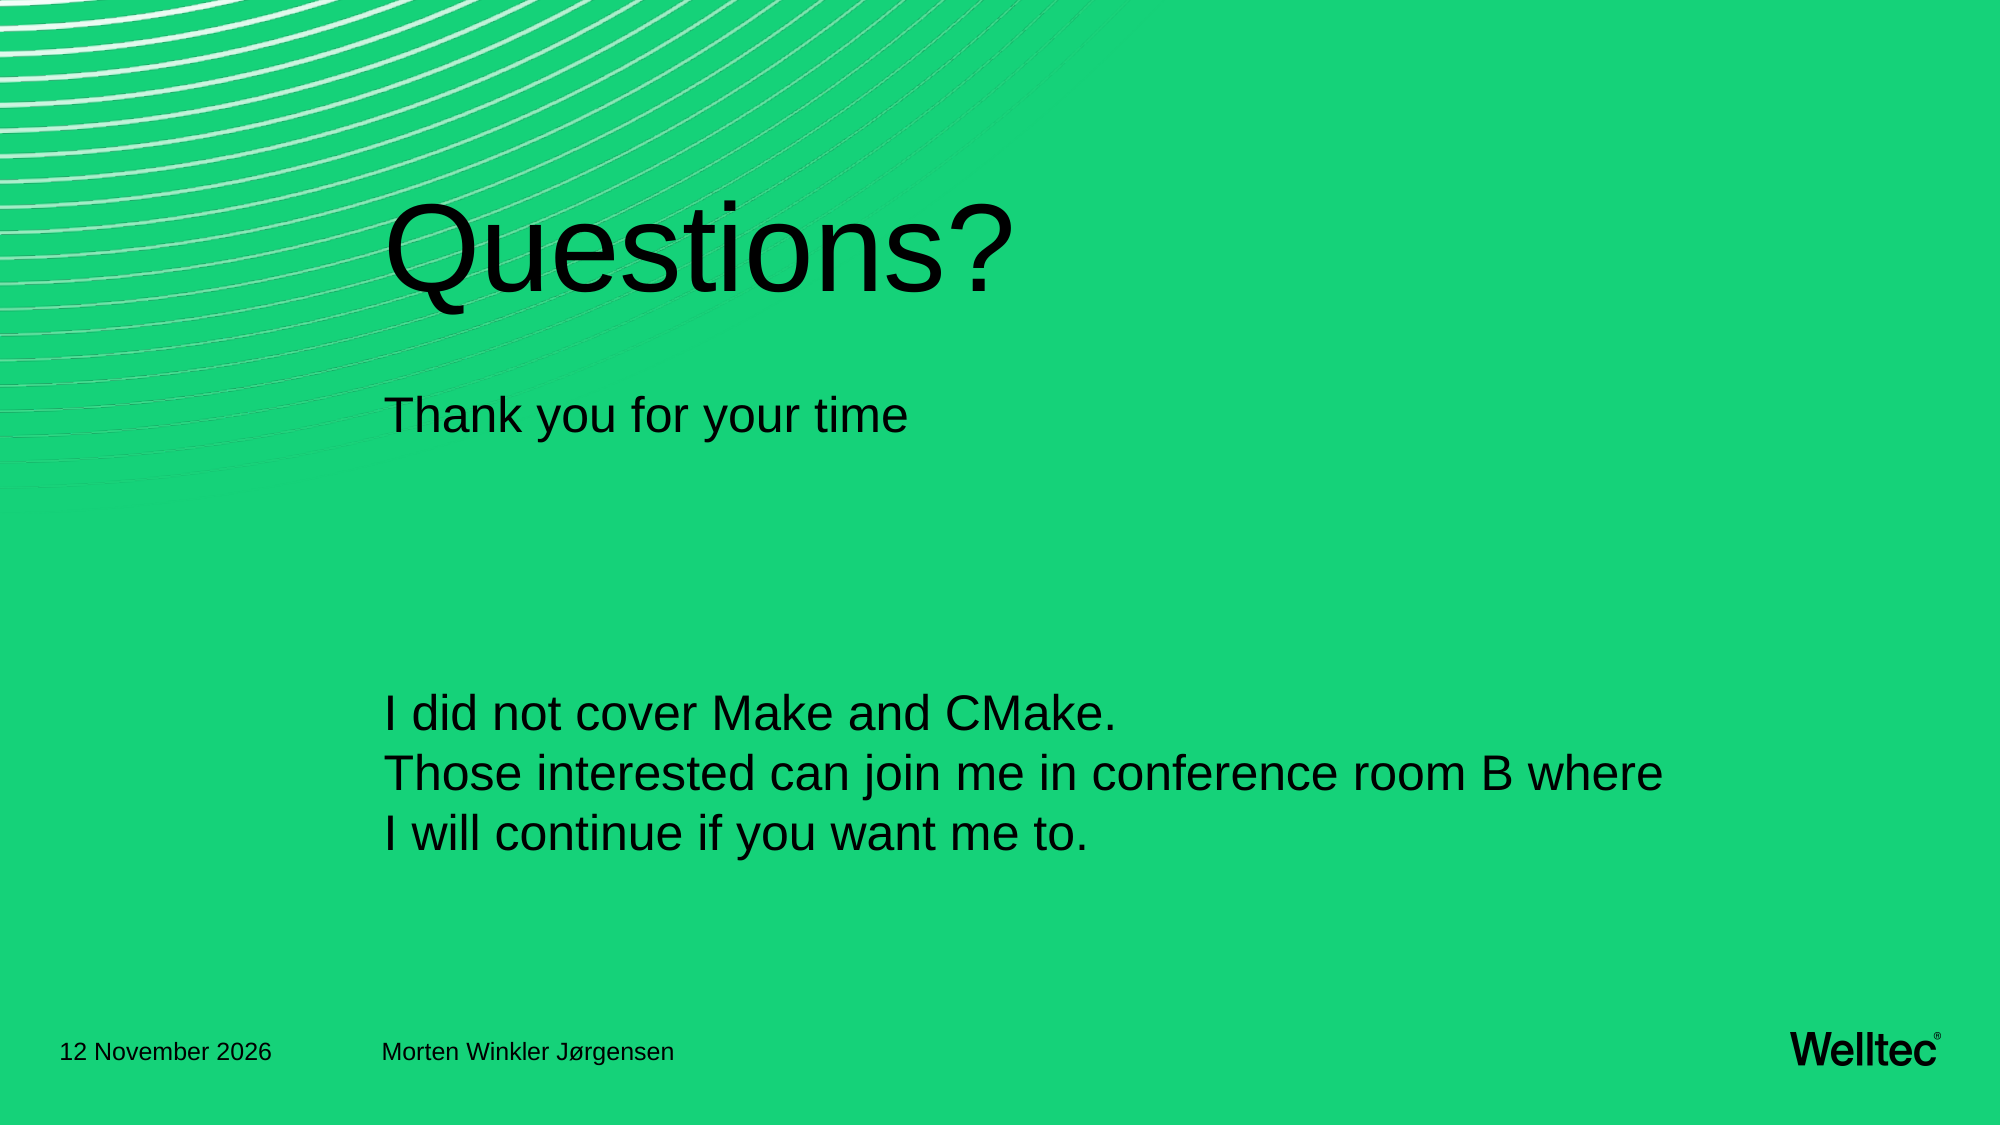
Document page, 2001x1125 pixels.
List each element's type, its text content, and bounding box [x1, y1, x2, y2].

picture [0, 0, 1614, 514]
text_box I did not cover Make and CMake. Those interested can join me in conference room B where I will continue if you want me to. [383, 680, 1678, 1007]
list Morten Winkler Jørgensen [381, 1006, 1676, 1066]
title Questions? [383, 118, 1646, 316]
subtitle Thank you for your time [383, 381, 1678, 501]
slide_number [59, 1006, 381, 1066]
picture [1790, 1032, 1941, 1066]
